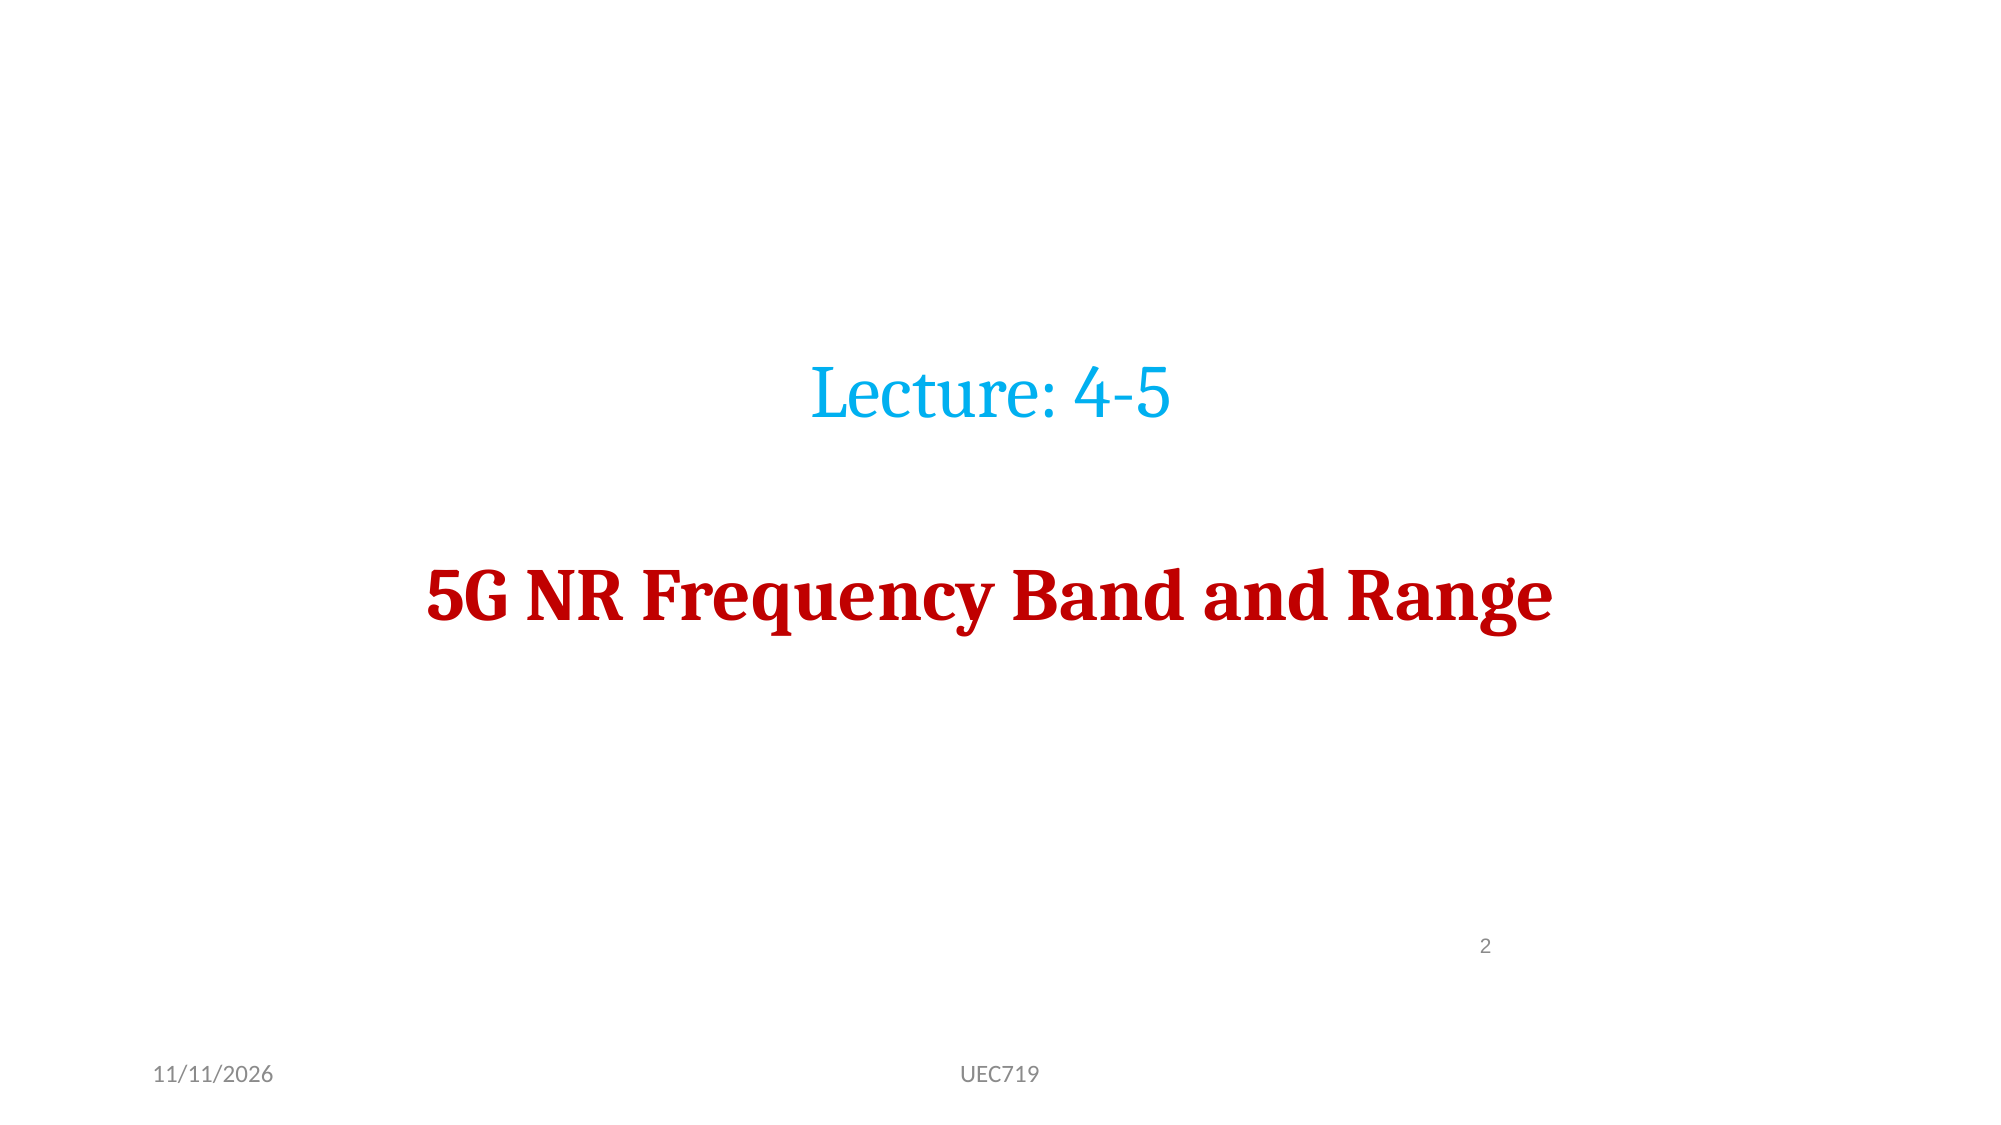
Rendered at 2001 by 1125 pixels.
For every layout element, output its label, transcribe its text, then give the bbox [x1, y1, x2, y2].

list Lecture: 4-5 5G NR Frequency Band and Range [328, 344, 1655, 745]
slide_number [137, 1042, 588, 1103]
footer UEC719 [662, 1042, 1338, 1103]
slide_number 2 [1243, 922, 1507, 968]
